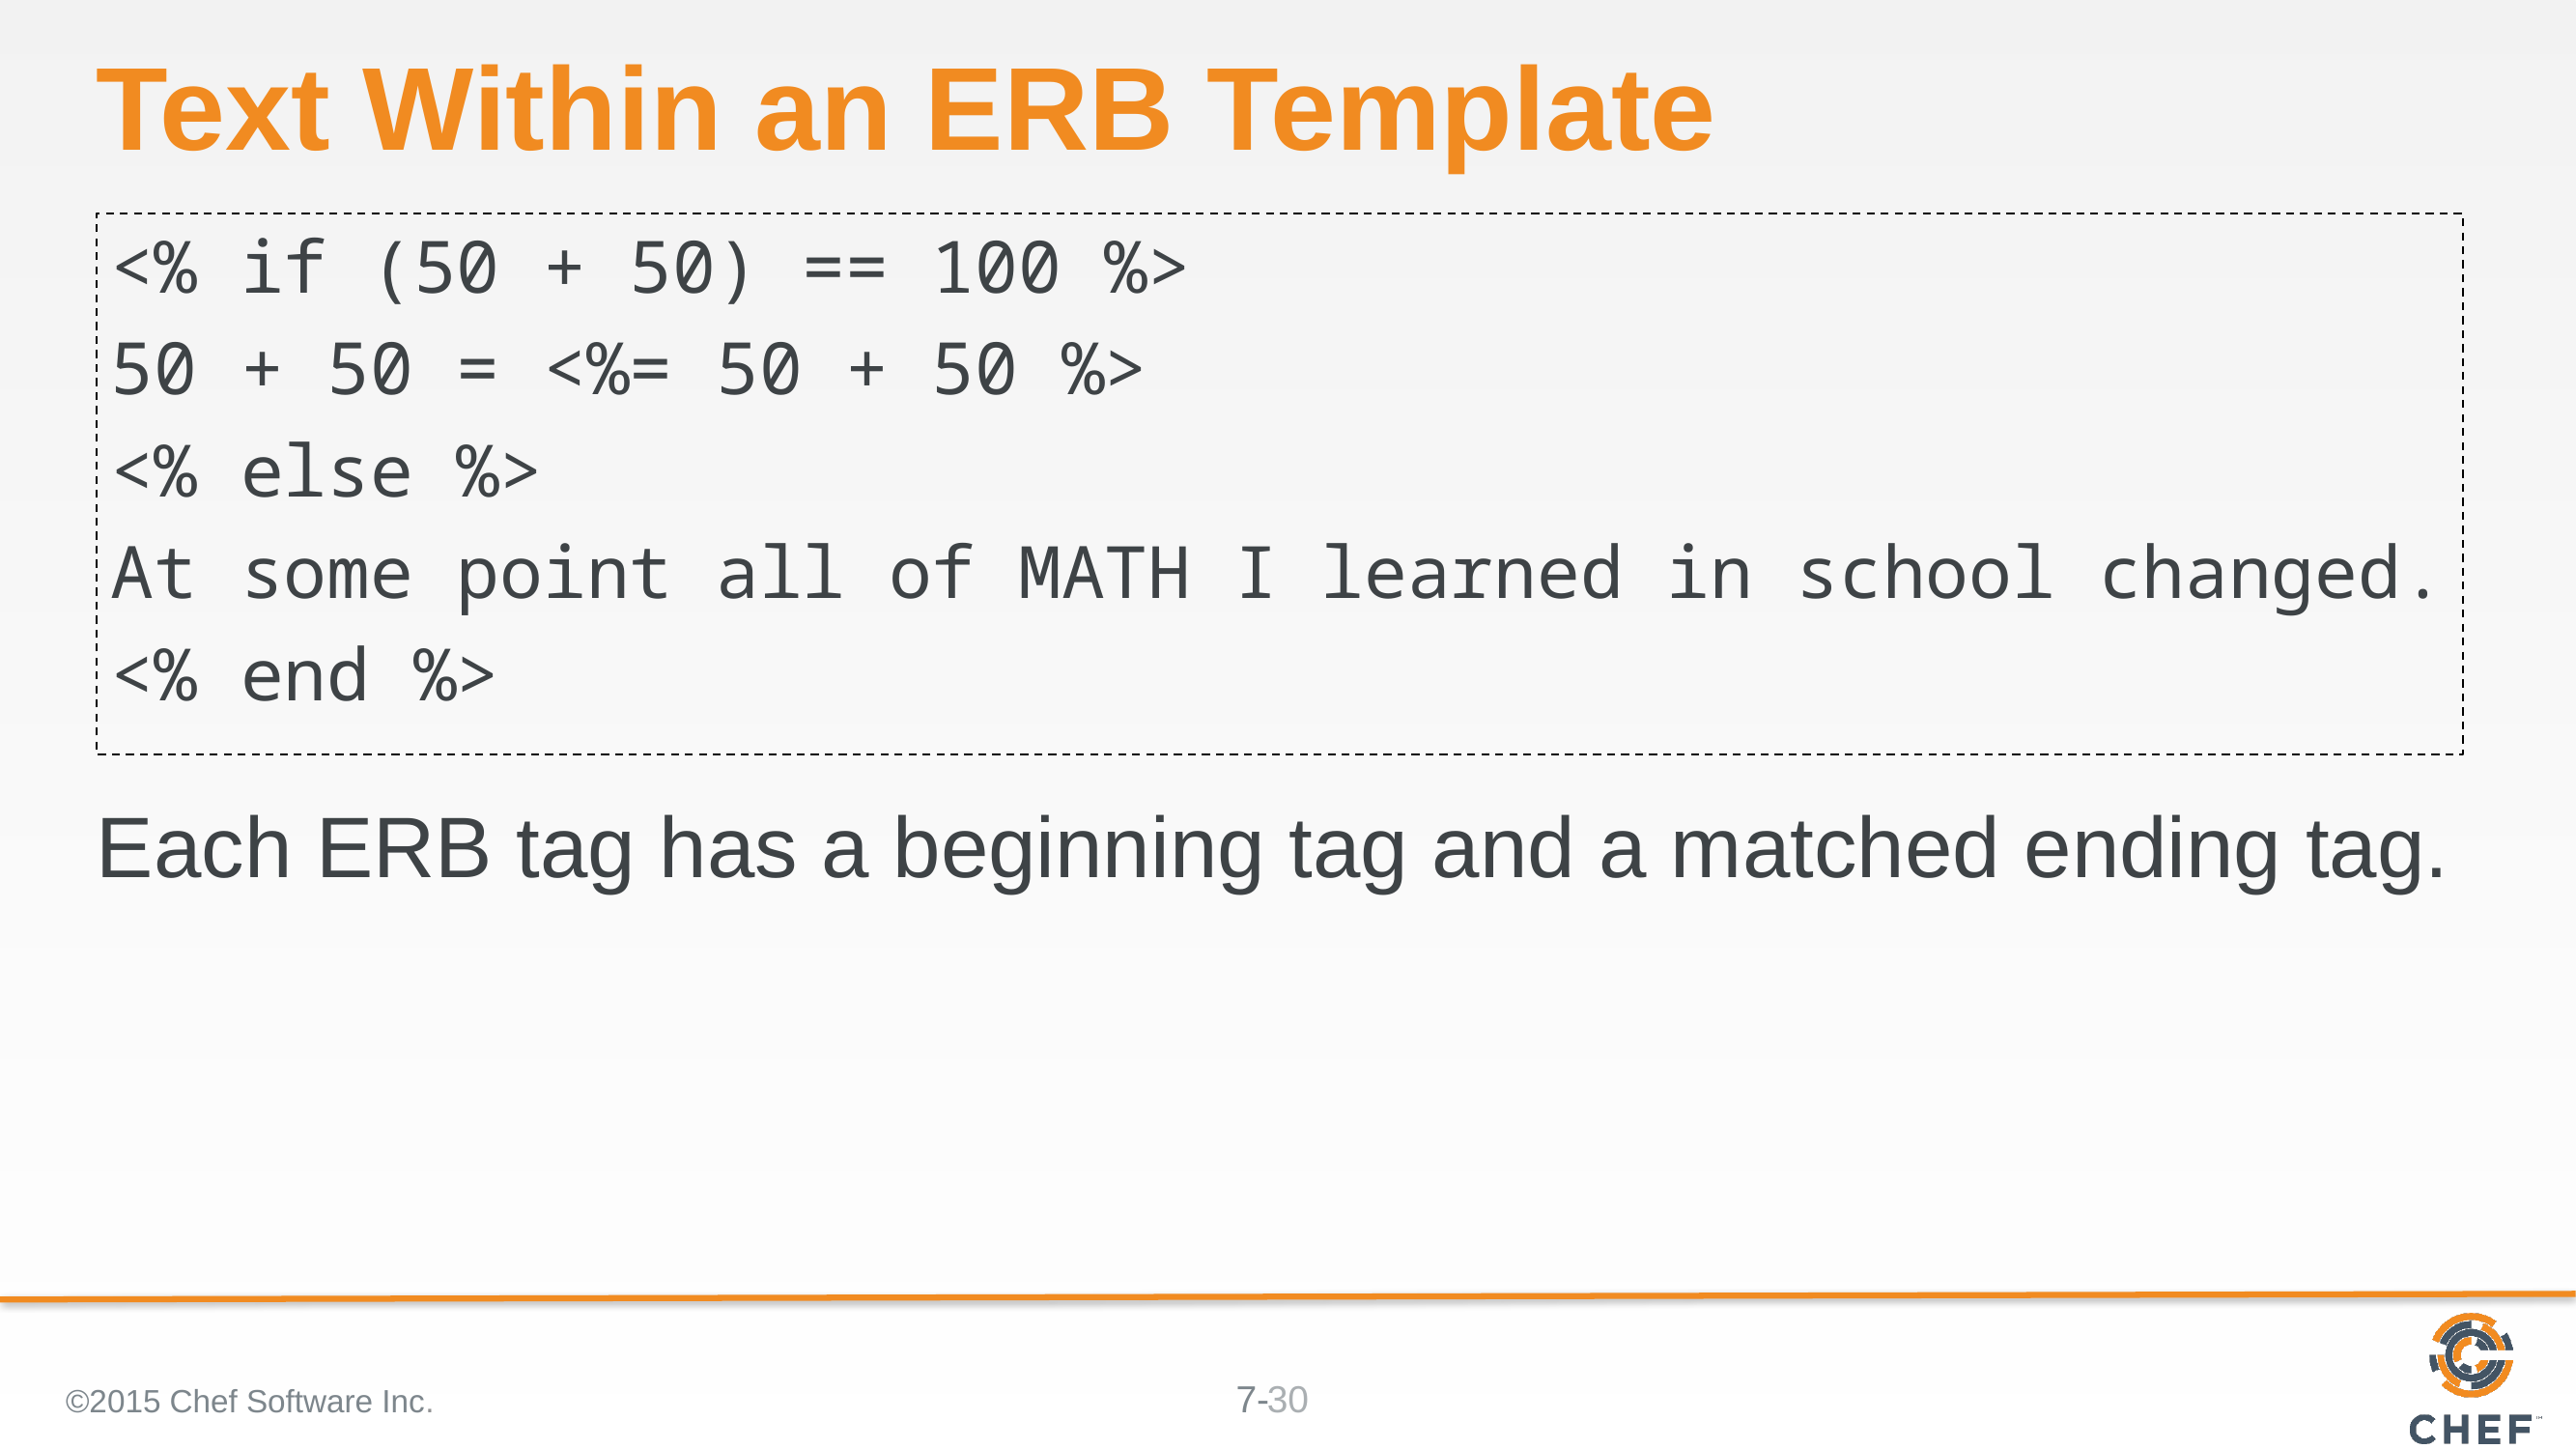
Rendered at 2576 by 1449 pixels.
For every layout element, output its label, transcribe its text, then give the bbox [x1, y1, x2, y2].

picture [2399, 1297, 2550, 1449]
list <% if (50 + 50) == 100 %> 50 + 50 = <%= 50 + 50 %> <% else %> At some point all of MATH I learned in school changed. <% end %> [96, 213, 2464, 755]
slide_number 30 [998, 1359, 1578, 1437]
list Each ERB tag has a beginning tag and a matched ending tag. [97, 792, 2463, 1333]
title Text Within an ERB Template [96, 48, 2463, 180]
footer ©2015 Chef Software Inc. [51, 1359, 952, 1440]
